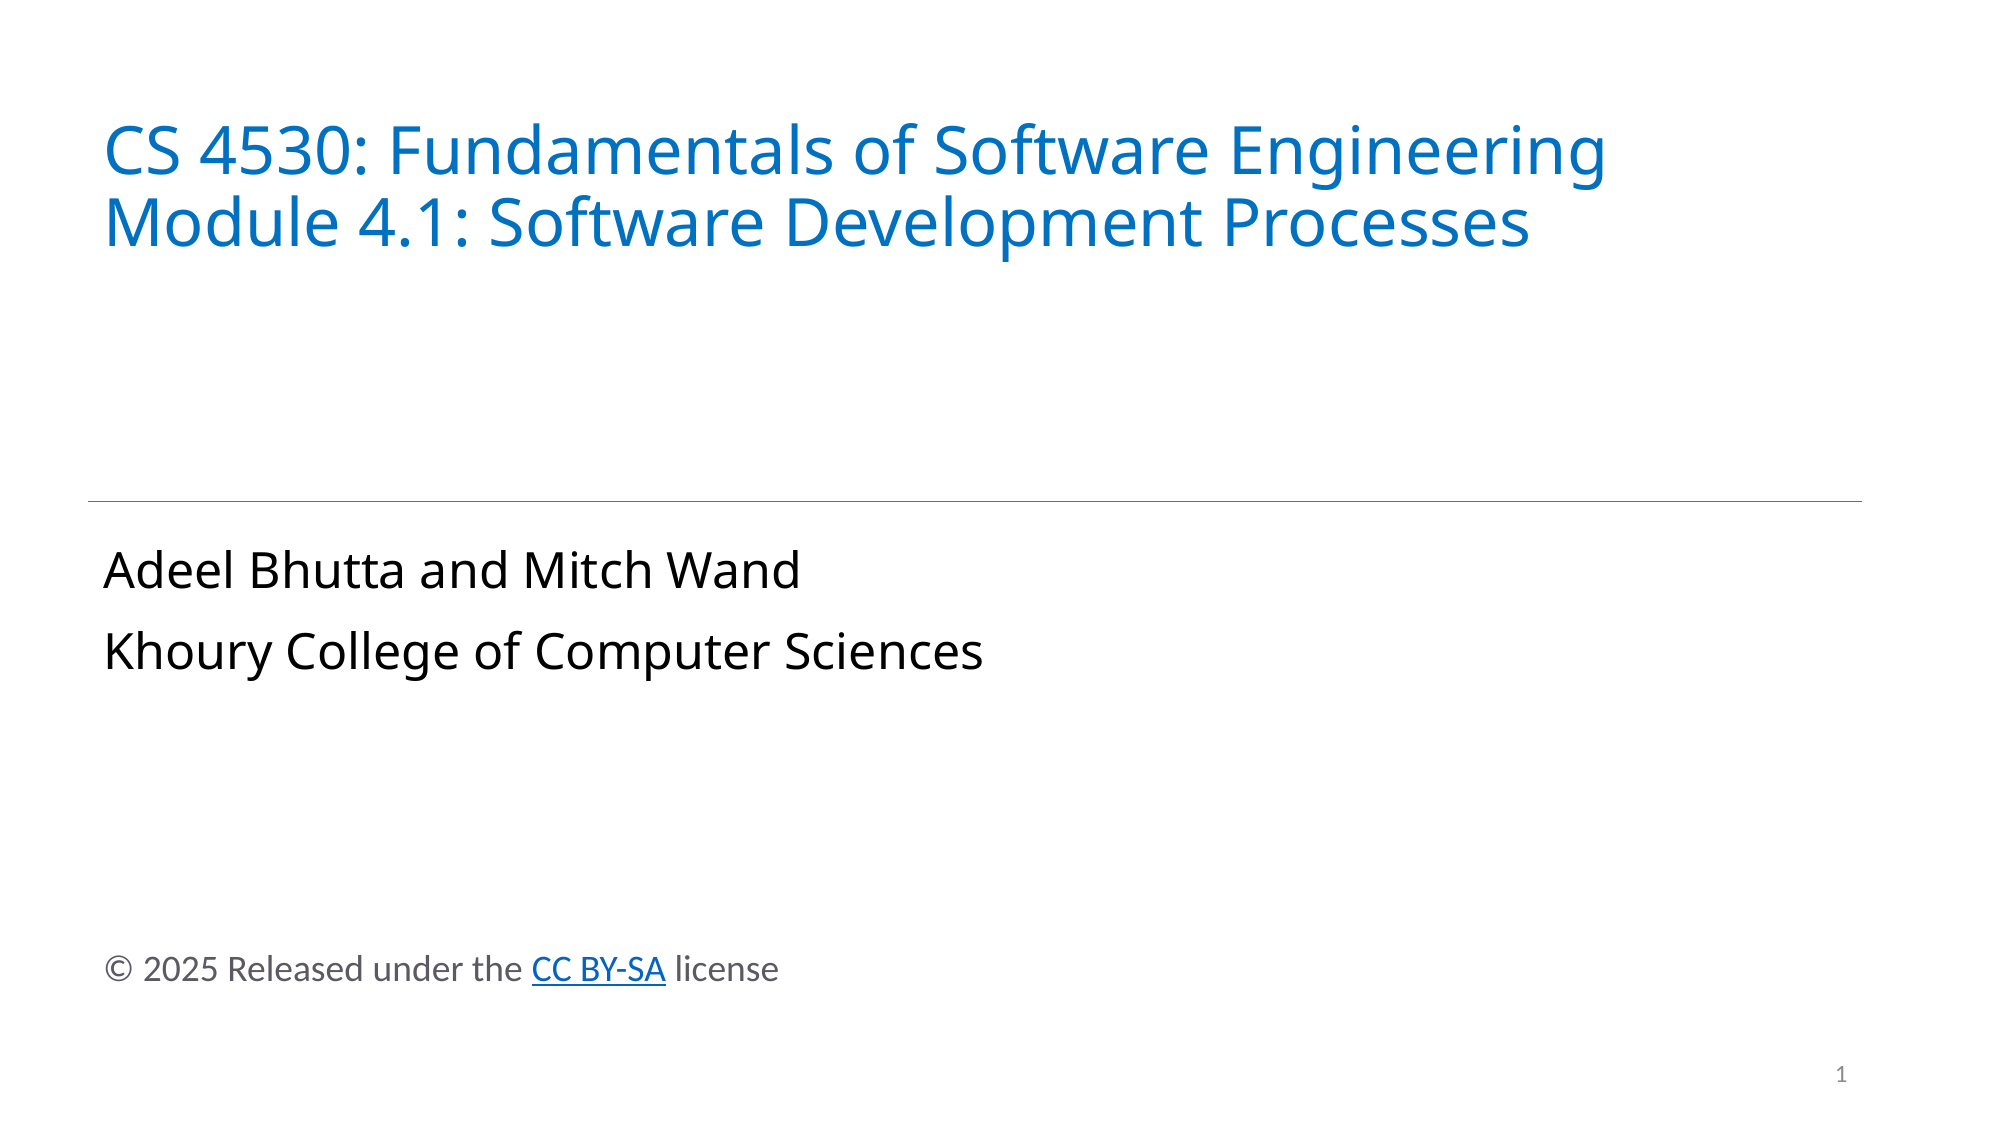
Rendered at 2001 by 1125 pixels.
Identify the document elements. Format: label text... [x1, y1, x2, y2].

subtitle Adeel Bhutta and Mitch Wand Khoury College of Computer Sciences [88, 531, 1750, 803]
title CS 4530: Fundamentals of Software Engineering Module 4.1: Software Development Processes [88, 109, 1863, 501]
slide_number 1 [1412, 1042, 1863, 1103]
text_box © 2025 Released under the CC BY-SA license [88, 936, 1089, 997]
